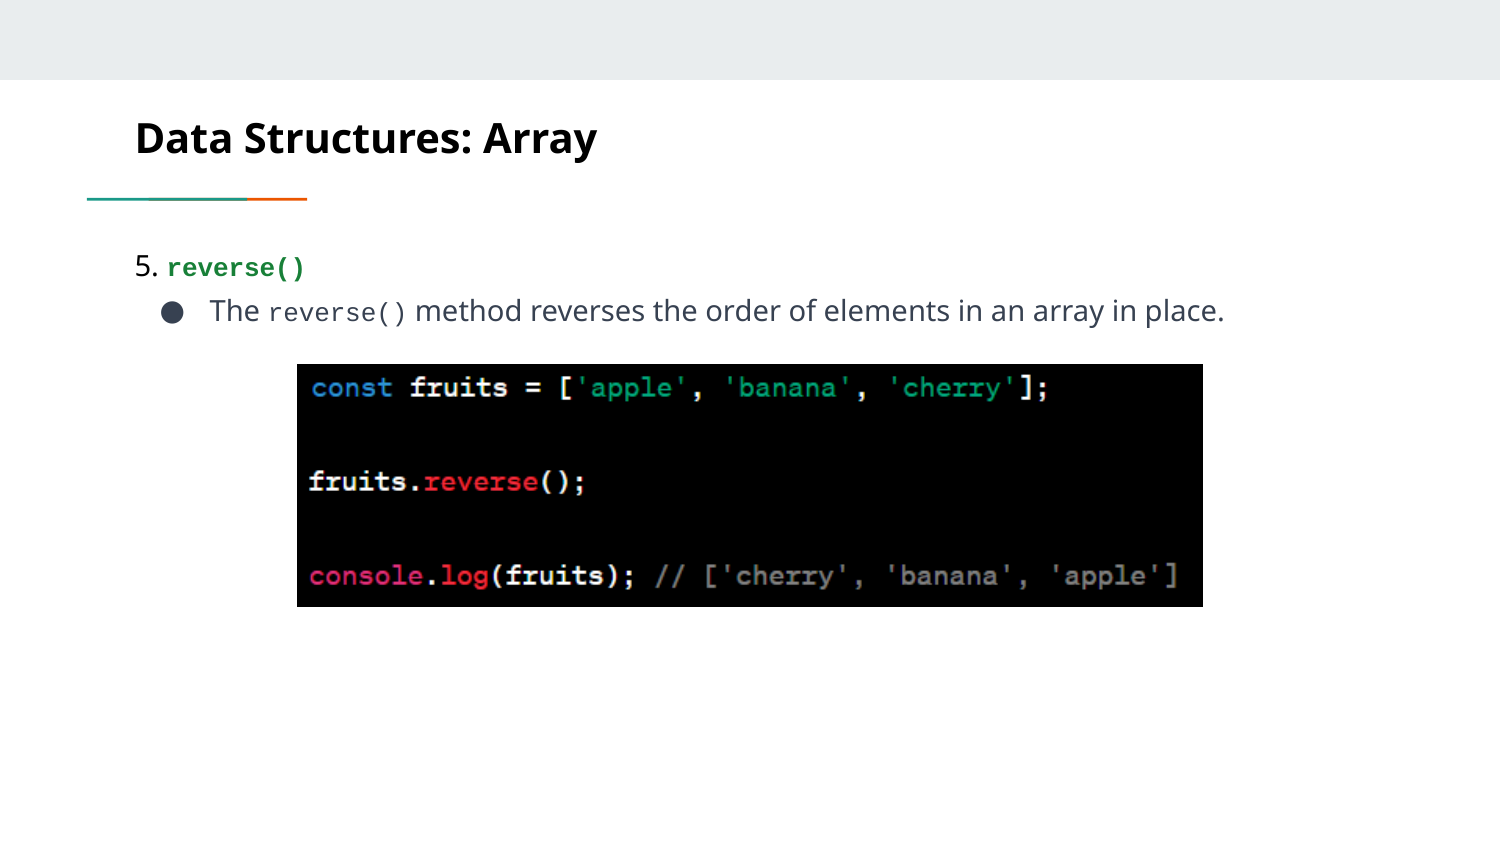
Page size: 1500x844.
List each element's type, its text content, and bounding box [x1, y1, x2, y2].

picture [297, 364, 1203, 608]
title Data Structures: Array [119, 89, 1381, 178]
list 5. reverse() The reverse() method reverses the order of elements in an array in place. [119, 214, 1381, 712]
